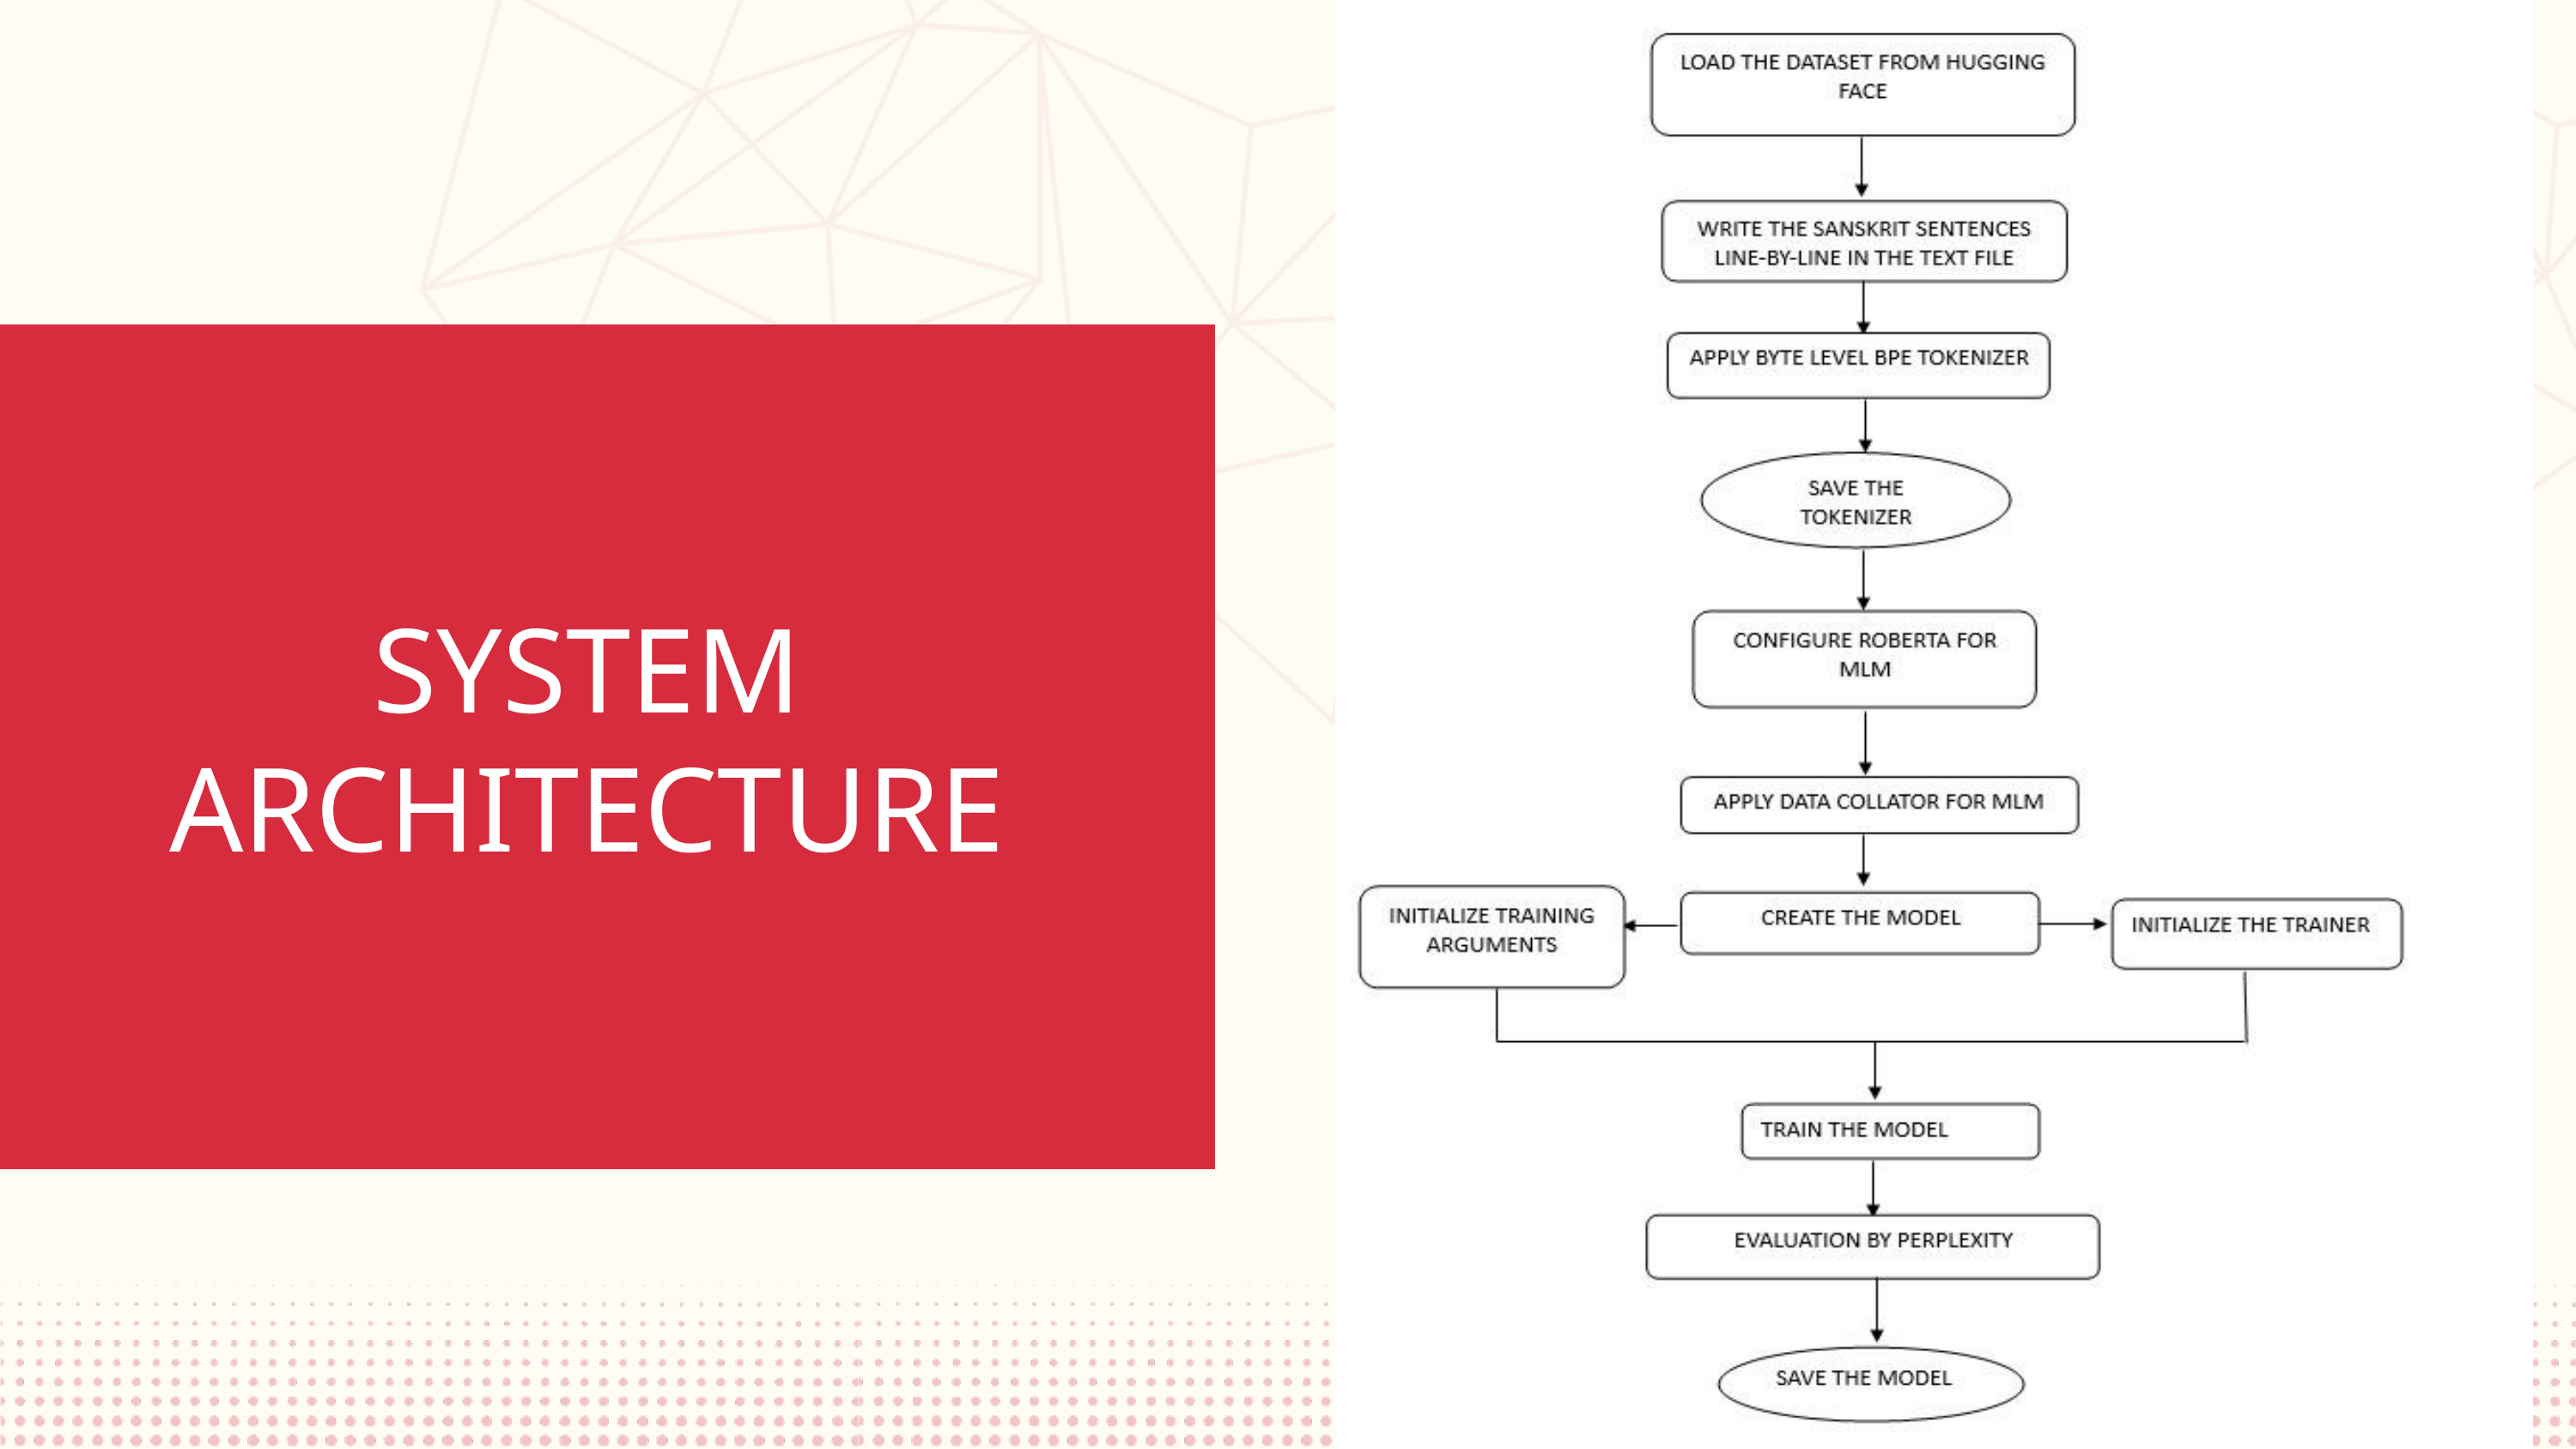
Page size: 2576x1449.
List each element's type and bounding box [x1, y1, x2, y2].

picture [0, 0, 2576, 1449]
text_box [0, 279, 1216, 1170]
